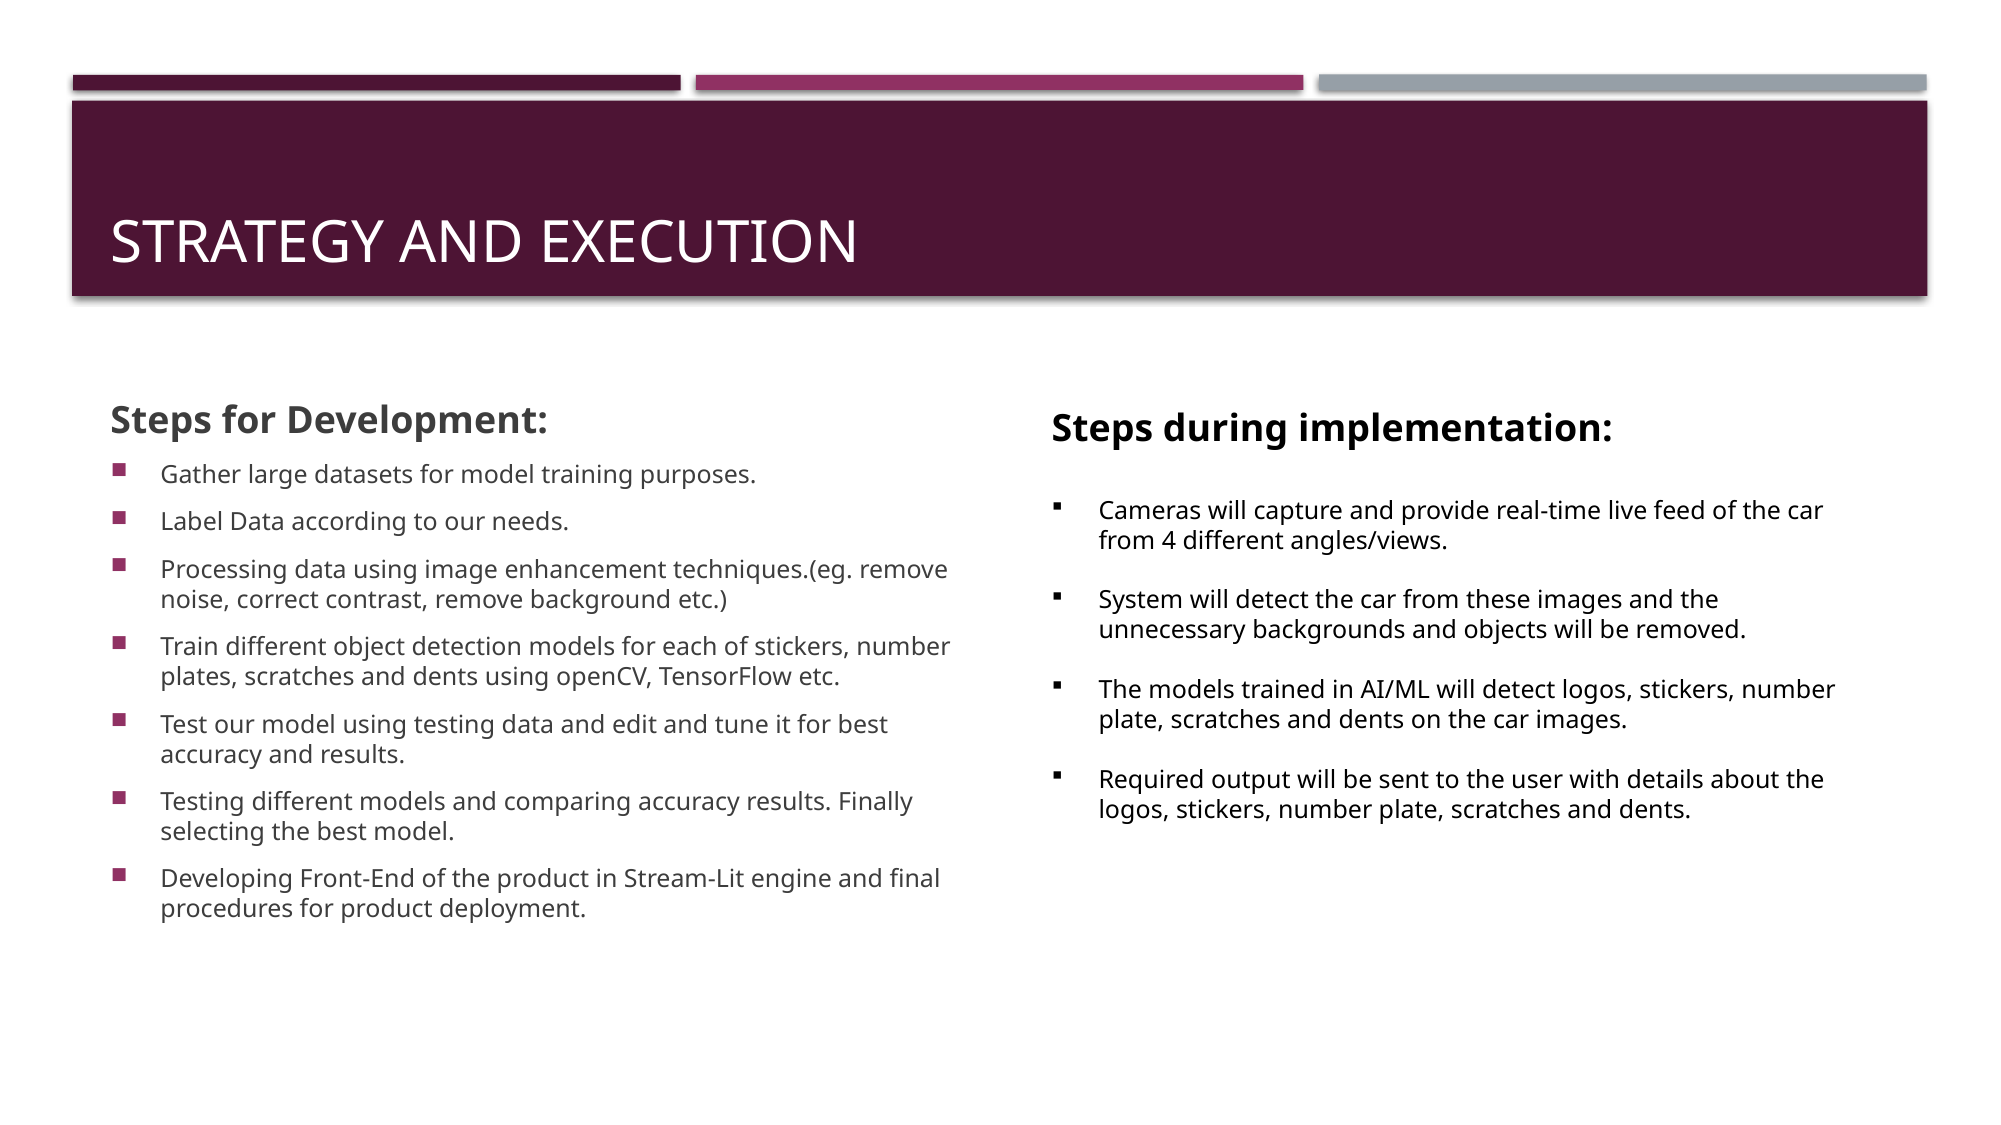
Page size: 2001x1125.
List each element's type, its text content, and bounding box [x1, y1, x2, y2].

title Strategy and execution [95, 115, 1905, 282]
text_box Steps during implementation: Cameras will capture and provide real-time live feed of the car from 4 different angles/views. System will detect the car from these images and the unnecessary backgrounds and objects will be removed. The models trained in AI/ML will detect logos, stickers, number plate, scratches and dents on the car images. Required output will be sent to the user with details about the logos, stickers, number plate, scratches and dents. [1036, 396, 1867, 876]
list Steps for Development: Gather large datasets for model training purposes. Label Data according to our needs. Processing data using image enhancement techniques.(eg. remove noise, correct contrast, remove background etc.) Train different object detection models for each of stickers, number plates, scratches and dents using openCV, TensorFlow etc. Test our model using testing data and edit and tune it for best accuracy and results. Testing different models and comparing accuracy results. Finally selecting the best model. Developing Front-End of the product in Stream-Lit engine and final procedures for product deployment. [95, 357, 979, 962]
